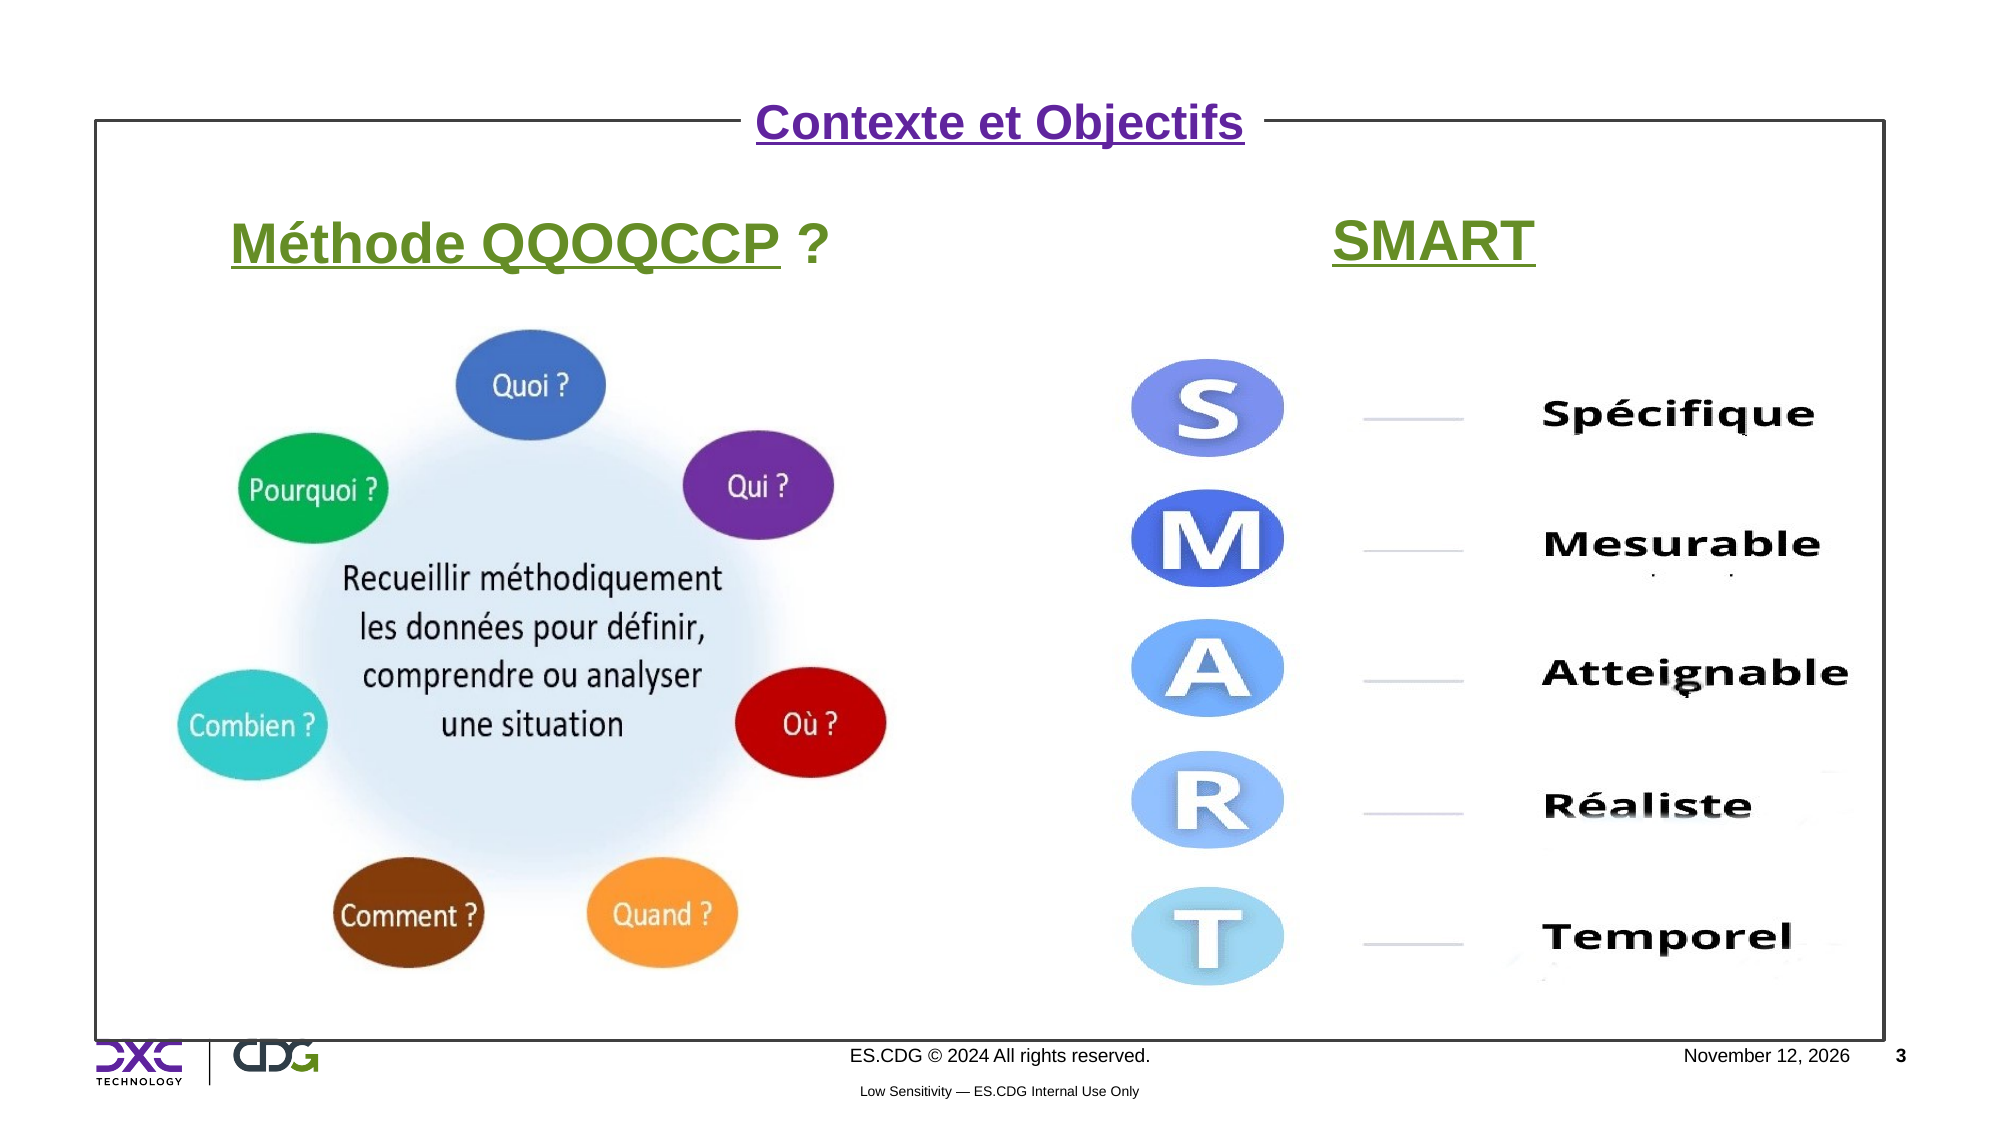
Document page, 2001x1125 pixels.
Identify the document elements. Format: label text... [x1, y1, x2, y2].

picture [1065, 326, 1862, 1021]
picture [68, 1023, 353, 1102]
text_box [95, 120, 1885, 1041]
text_box SMART [1317, 195, 2000, 280]
text_box Contexte et Objectifs [740, 82, 1265, 157]
picture [169, 326, 897, 987]
